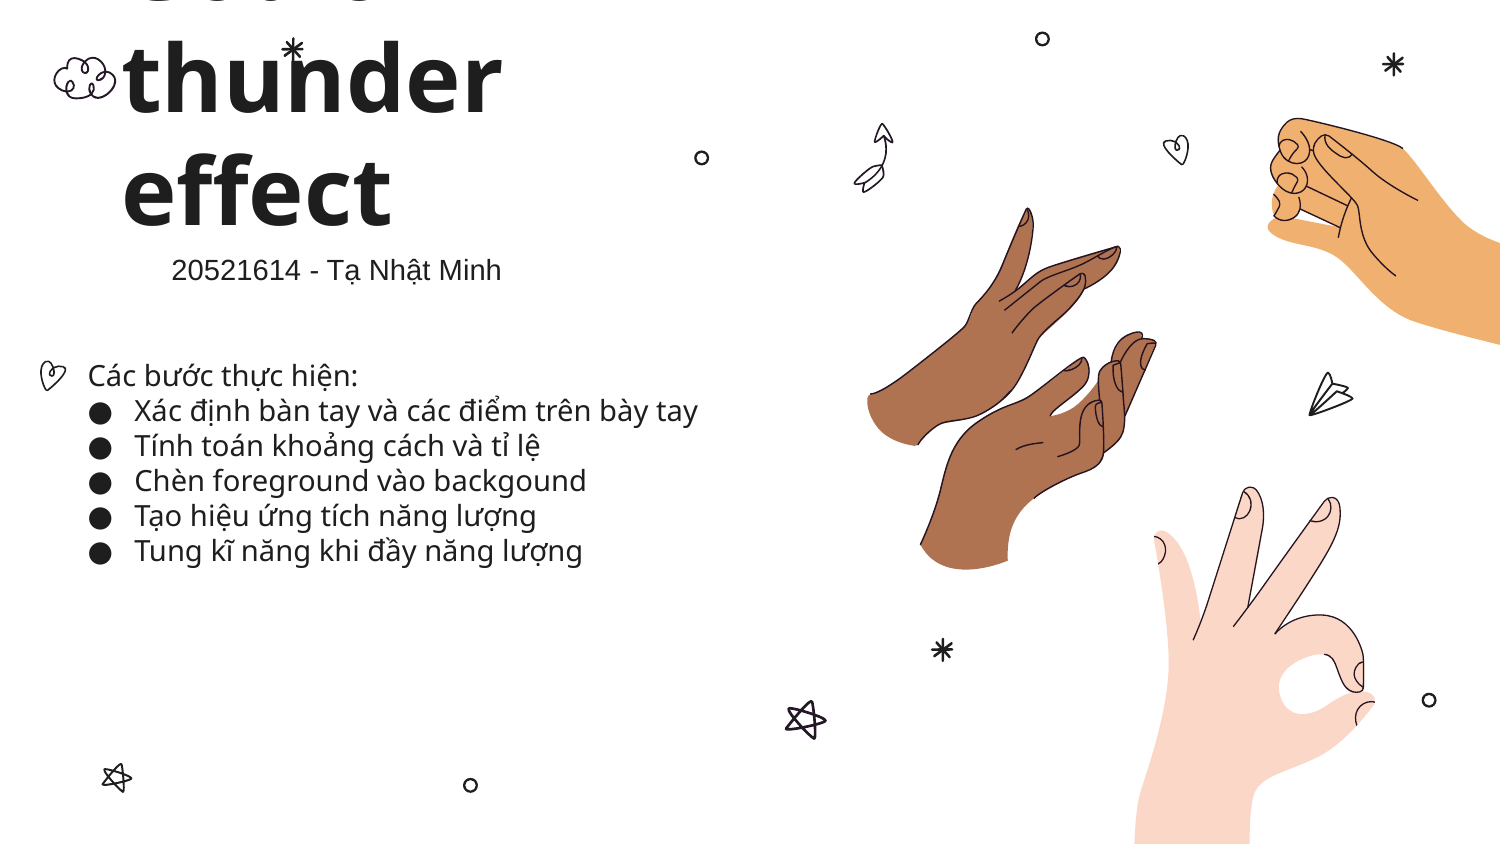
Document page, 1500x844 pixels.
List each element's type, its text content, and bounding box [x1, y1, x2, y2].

title God of thunder effect [105, 119, 739, 260]
text_box [694, 150, 710, 166]
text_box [1257, 117, 1500, 347]
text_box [1134, 486, 1376, 844]
text_box 20521614 - Tạ Nhật Minh [77, 236, 597, 342]
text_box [837, 137, 909, 179]
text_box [1308, 371, 1354, 417]
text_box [784, 637, 954, 741]
list Các bước thực hiện: Xác định bàn tay và các điểm trên bày tay Tính toán khoảng cách và tỉ lệ Chèn foreground vào backgound Tạo hiệu ứng tích năng lượng Tung kĩ năng khi đầy năng lượng [72, 342, 889, 674]
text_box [866, 207, 1158, 570]
text_box [1162, 134, 1189, 166]
